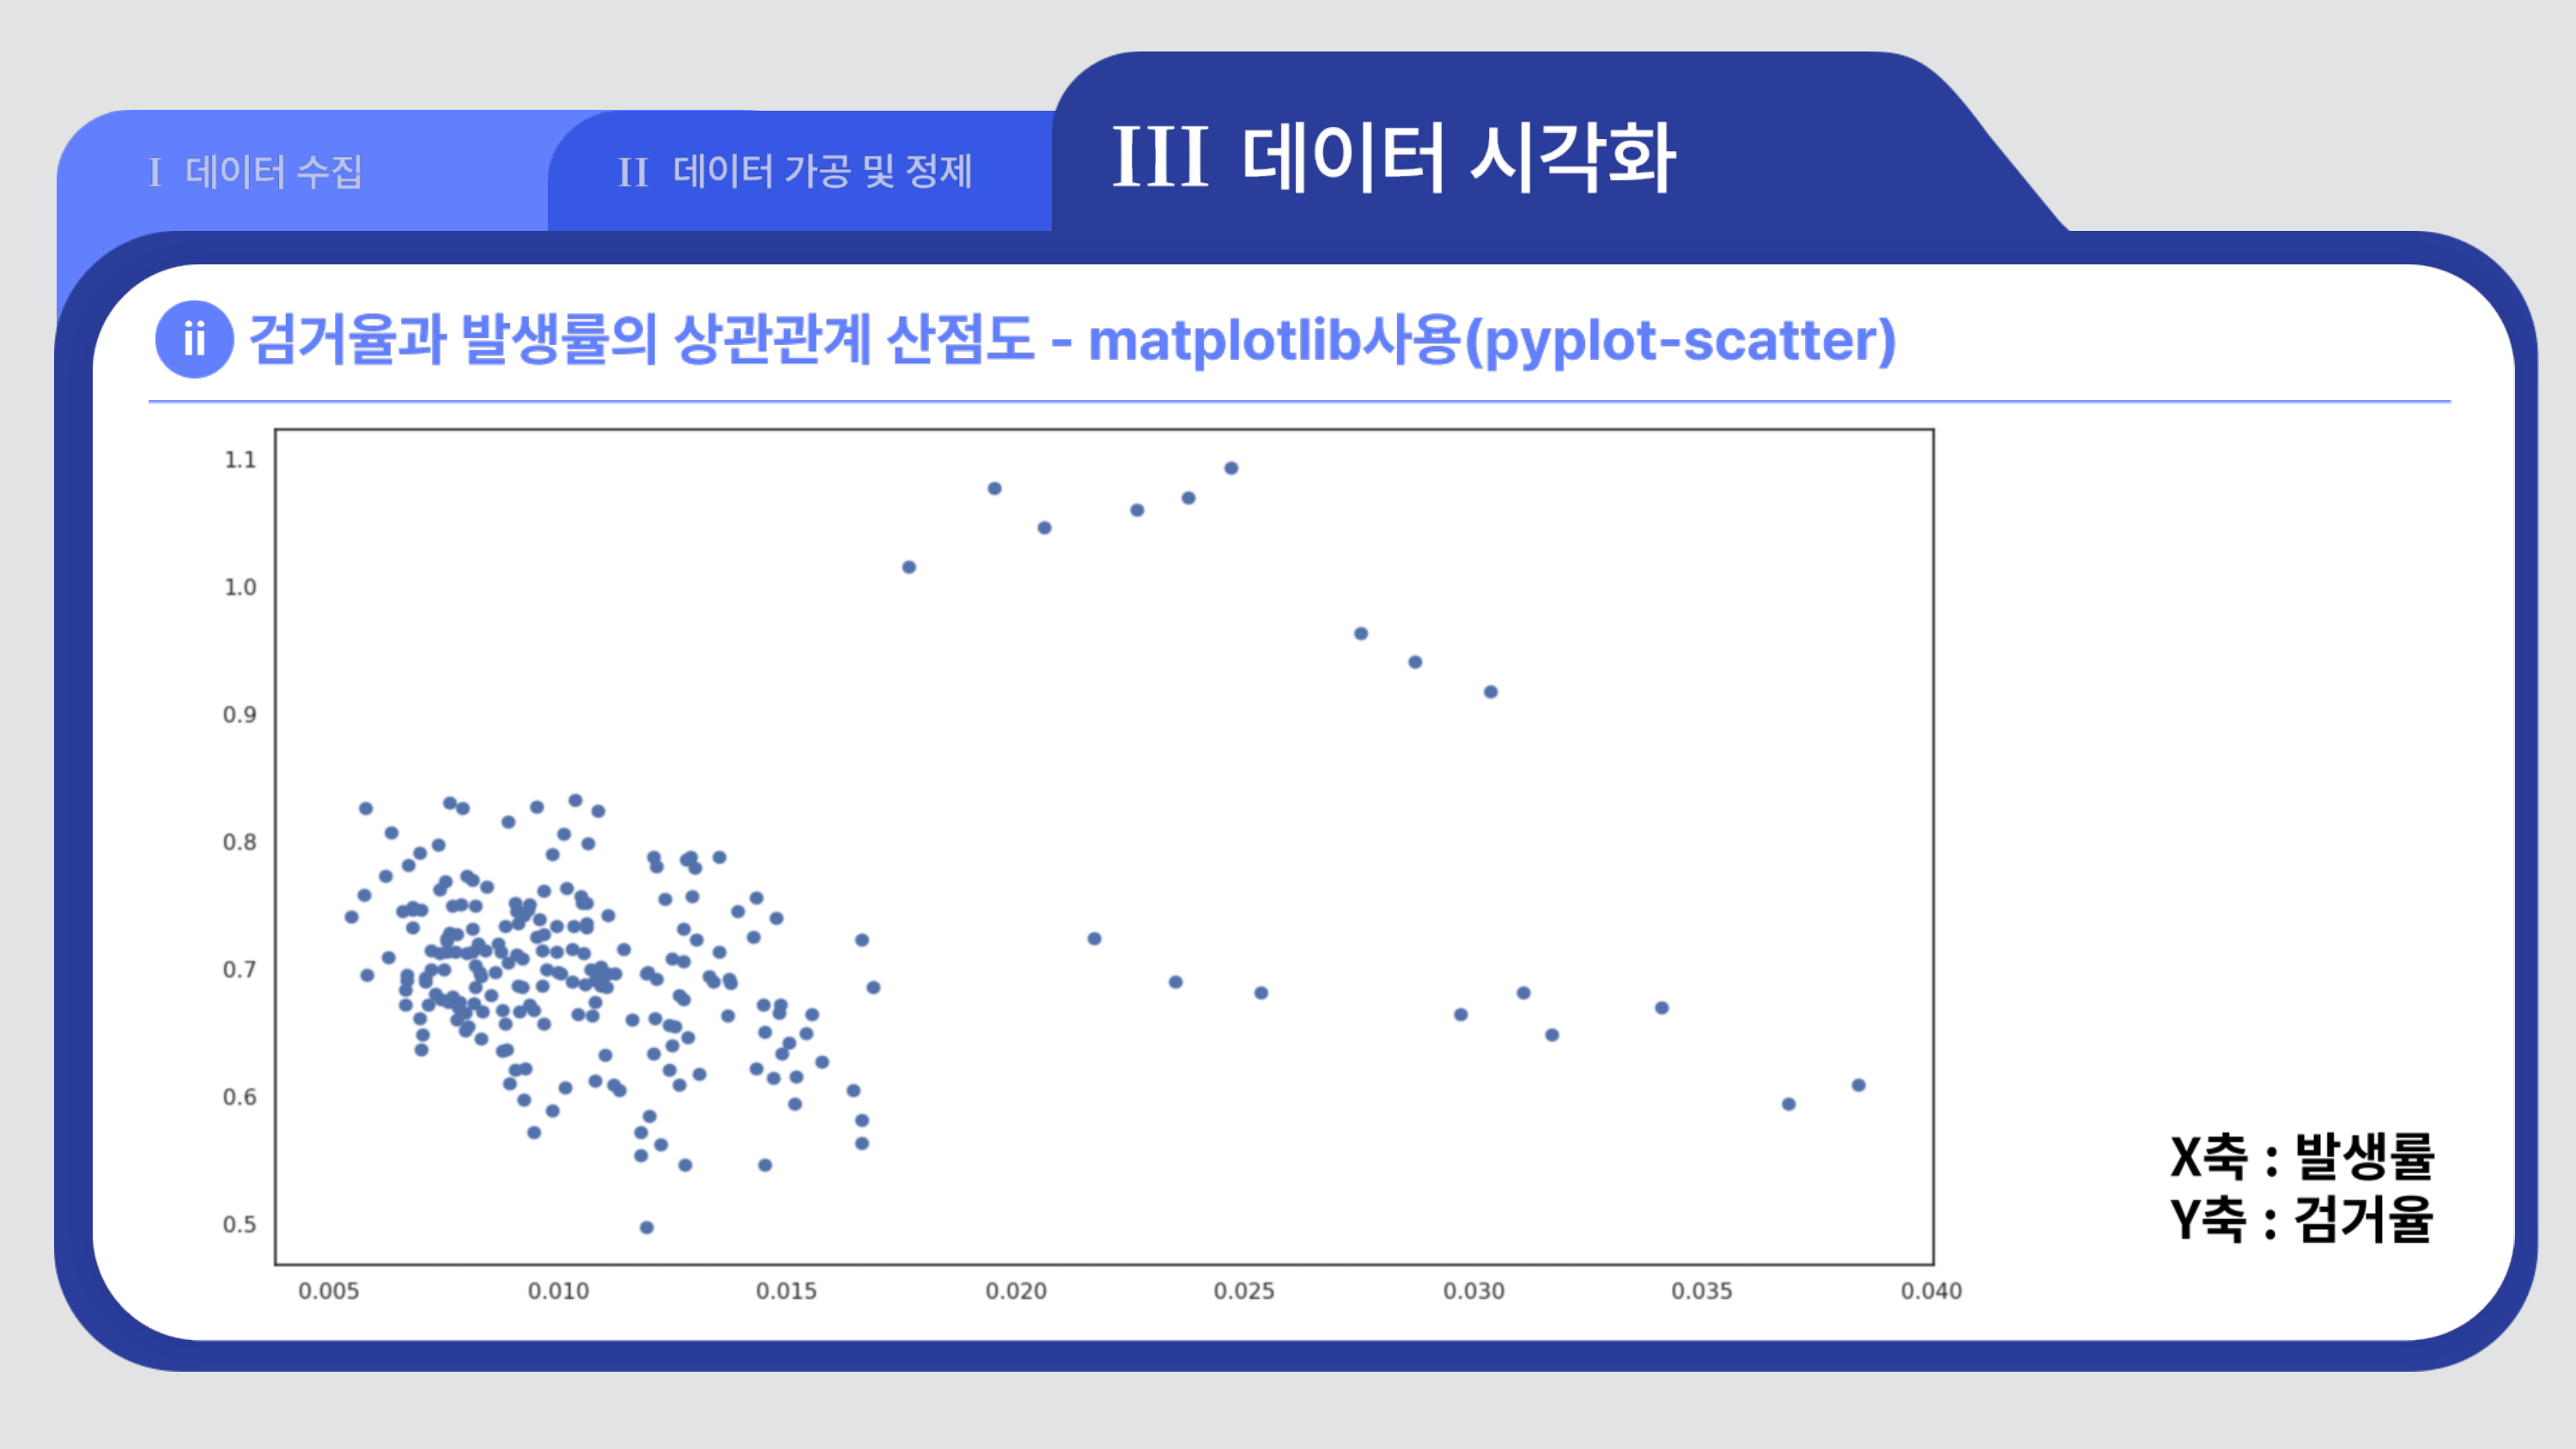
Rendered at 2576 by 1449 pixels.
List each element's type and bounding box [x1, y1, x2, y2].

text_box [548, 110, 1047, 228]
text_box [54, 231, 2539, 1372]
text_box [93, 264, 2515, 1342]
text_box [204, 419, 1981, 1319]
text_box [148, 400, 2452, 404]
picture [0, 0, 2576, 1449]
text_box [1052, 52, 2129, 228]
text_box [57, 109, 549, 228]
